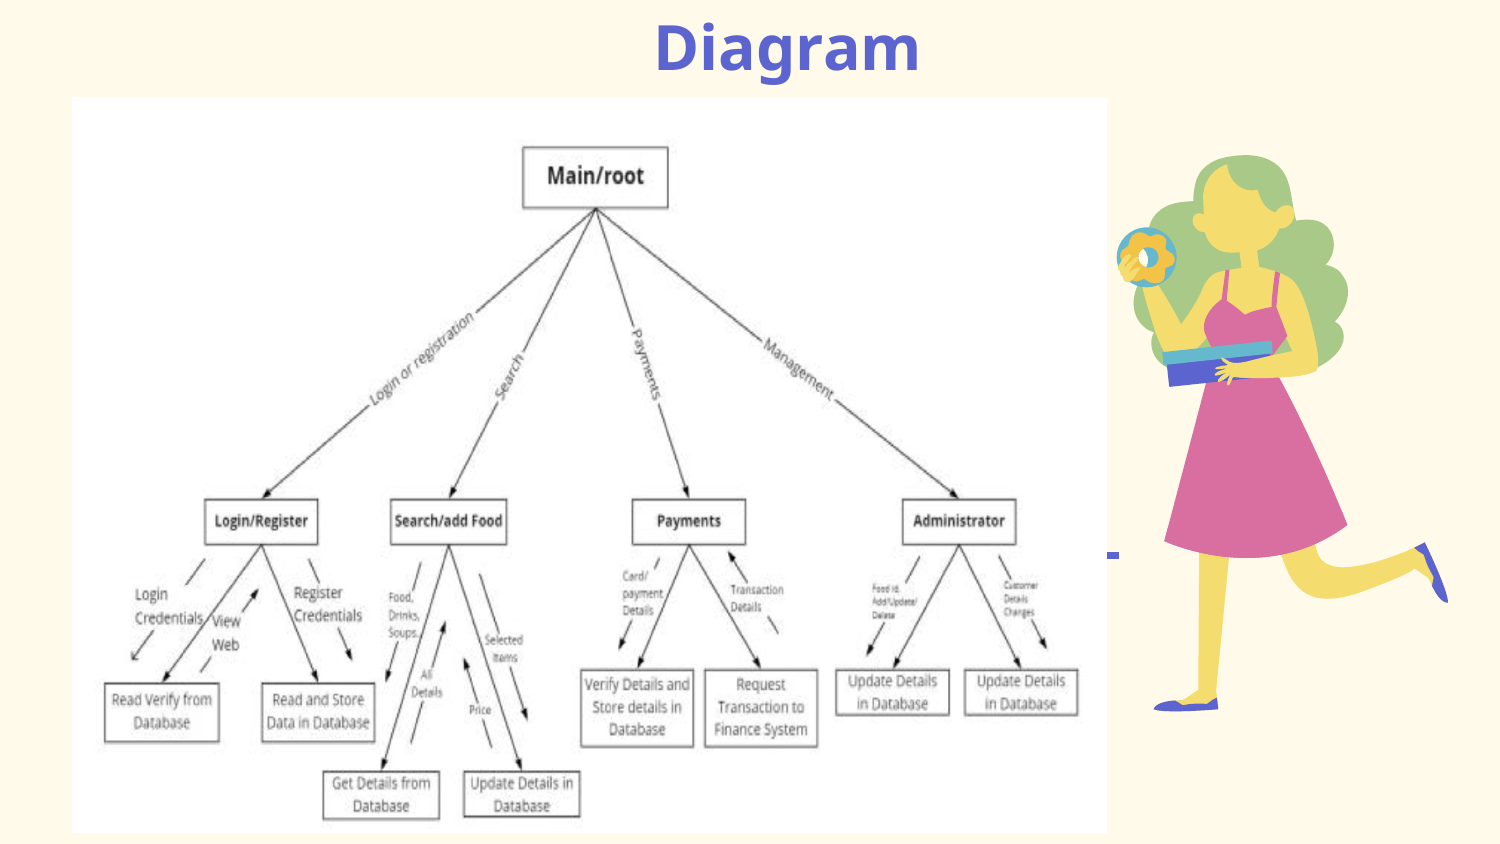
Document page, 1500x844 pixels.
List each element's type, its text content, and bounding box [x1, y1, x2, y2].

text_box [1114, 154, 1449, 712]
picture [71, 97, 1116, 833]
title Structure chart Diagram [400, 0, 1176, 98]
